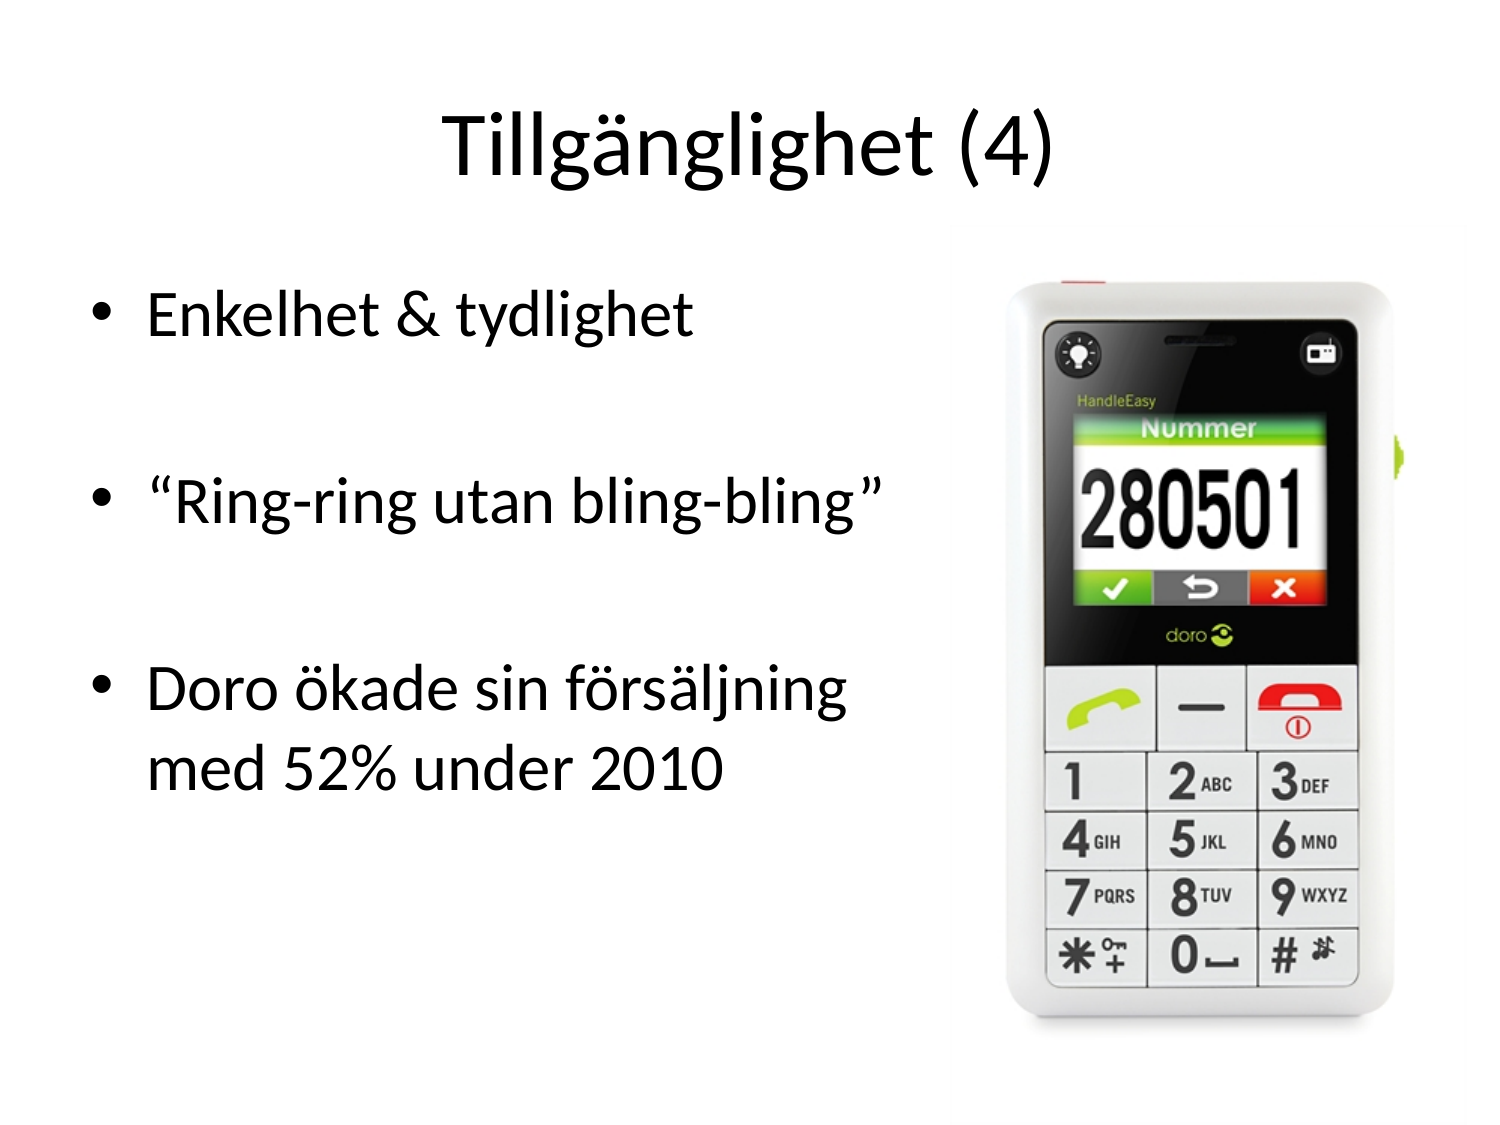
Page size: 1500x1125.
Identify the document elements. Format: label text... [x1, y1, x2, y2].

picture [950, 225, 1467, 1125]
list Enkelhet & tydlighet “Ring-ring utan bling-bling” Doro ökade sin försäljning med 52% under 2010 [75, 262, 945, 1083]
title Tillgänglighet (4) [75, 45, 1425, 233]
